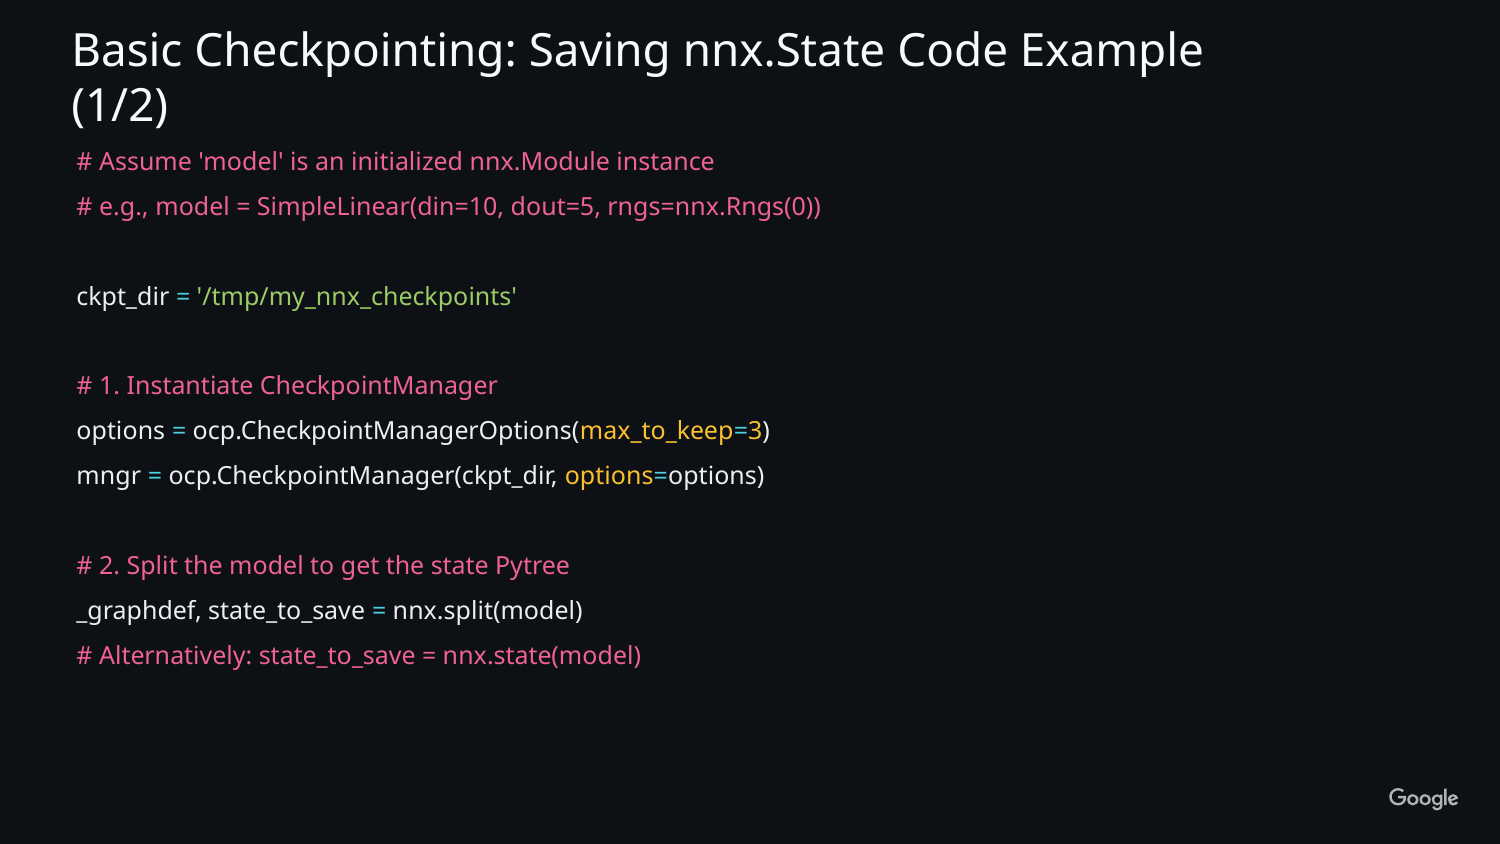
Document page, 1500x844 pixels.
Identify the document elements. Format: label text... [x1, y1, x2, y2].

title Basic Checkpointing: Saving nnx.State Code Example (1/2) [56, 5, 1313, 177]
text_box # Assume 'model' is an initialized nnx.Module instance # e.g., model = SimpleLinear(din=10, dout=5, rngs=nnx.Rngs(0)) ckpt_dir = '/tmp/my_nnx_checkpoints' # 1. Instantiate CheckpointManager options = ocp.CheckpointManagerOptions(max_to_keep=3) mngr = ocp.CheckpointManager(ckpt_dir, options=options) # 2. Split the model to get the state Pytree _graphdef, state_to_save = nnx.split(model) # Alternatively: state_to_save = nnx.state(model) [61, 115, 1432, 685]
